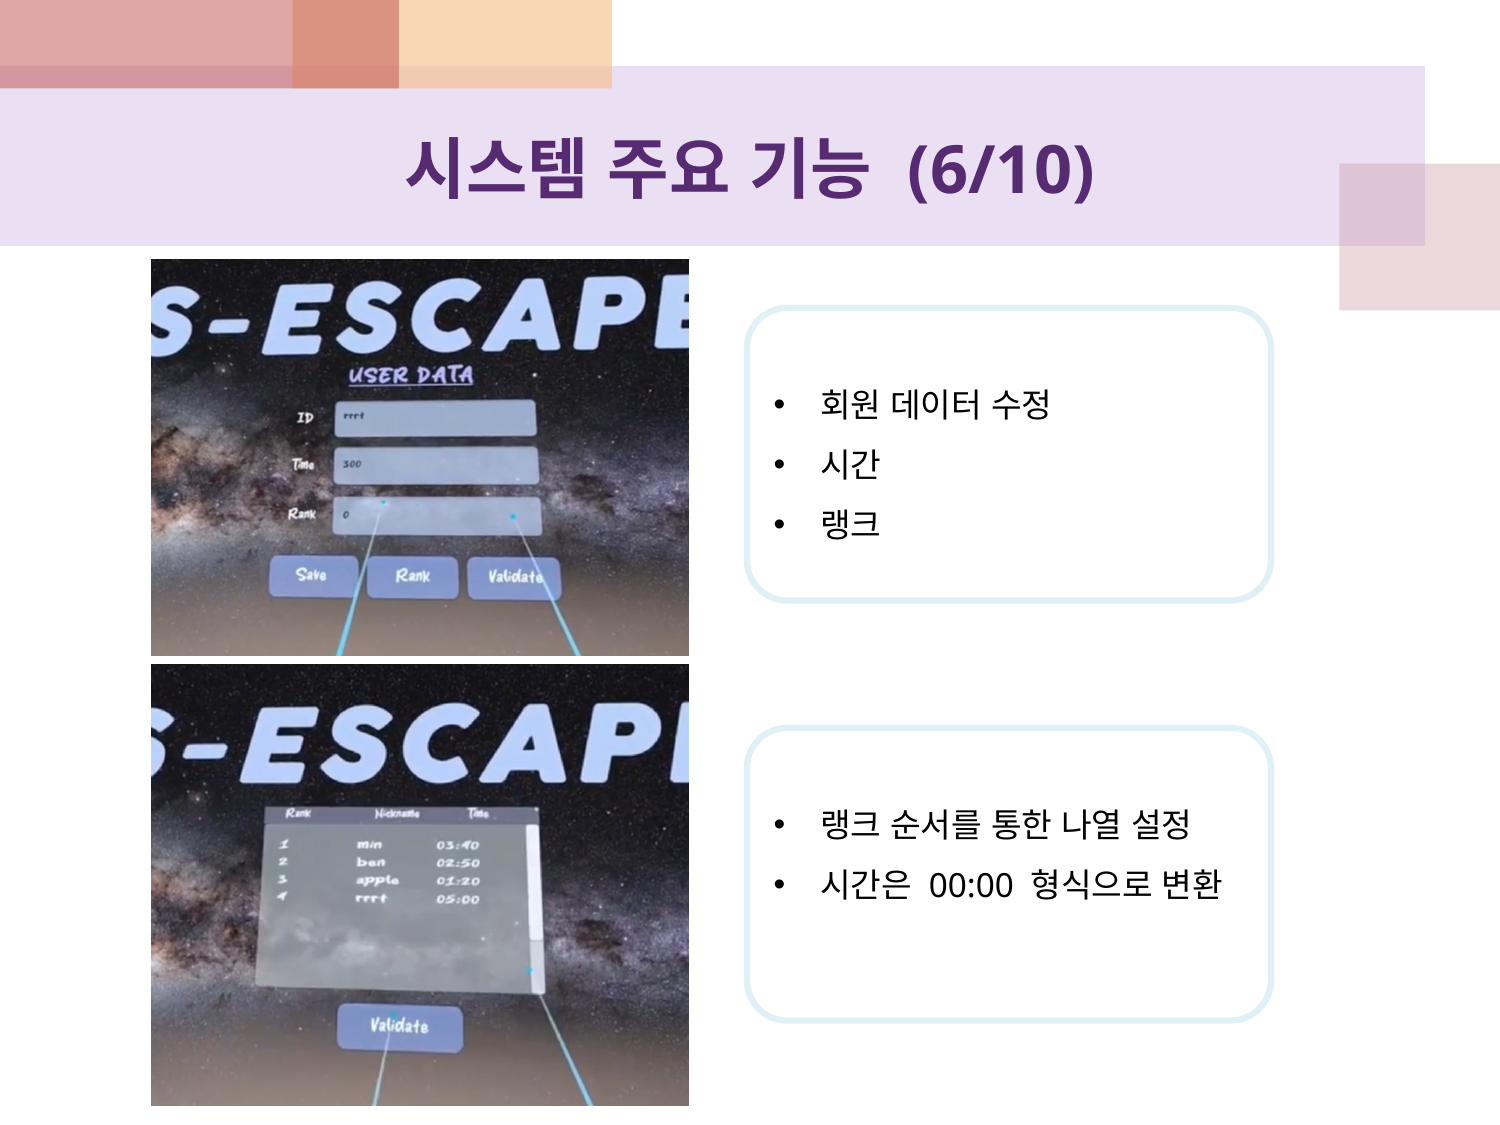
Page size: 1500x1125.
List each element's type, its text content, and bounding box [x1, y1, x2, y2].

picture [151, 259, 690, 657]
text_box 랭크 순서를 통한 나열 설정 시간은 00:00 형식으로 변환 [746, 727, 1271, 1021]
title 시스템 주요 기능 (6/10) [75, 88, 1425, 246]
picture [151, 663, 690, 1106]
text_box 회원 데이터 수정 시간 랭크 [746, 307, 1271, 601]
